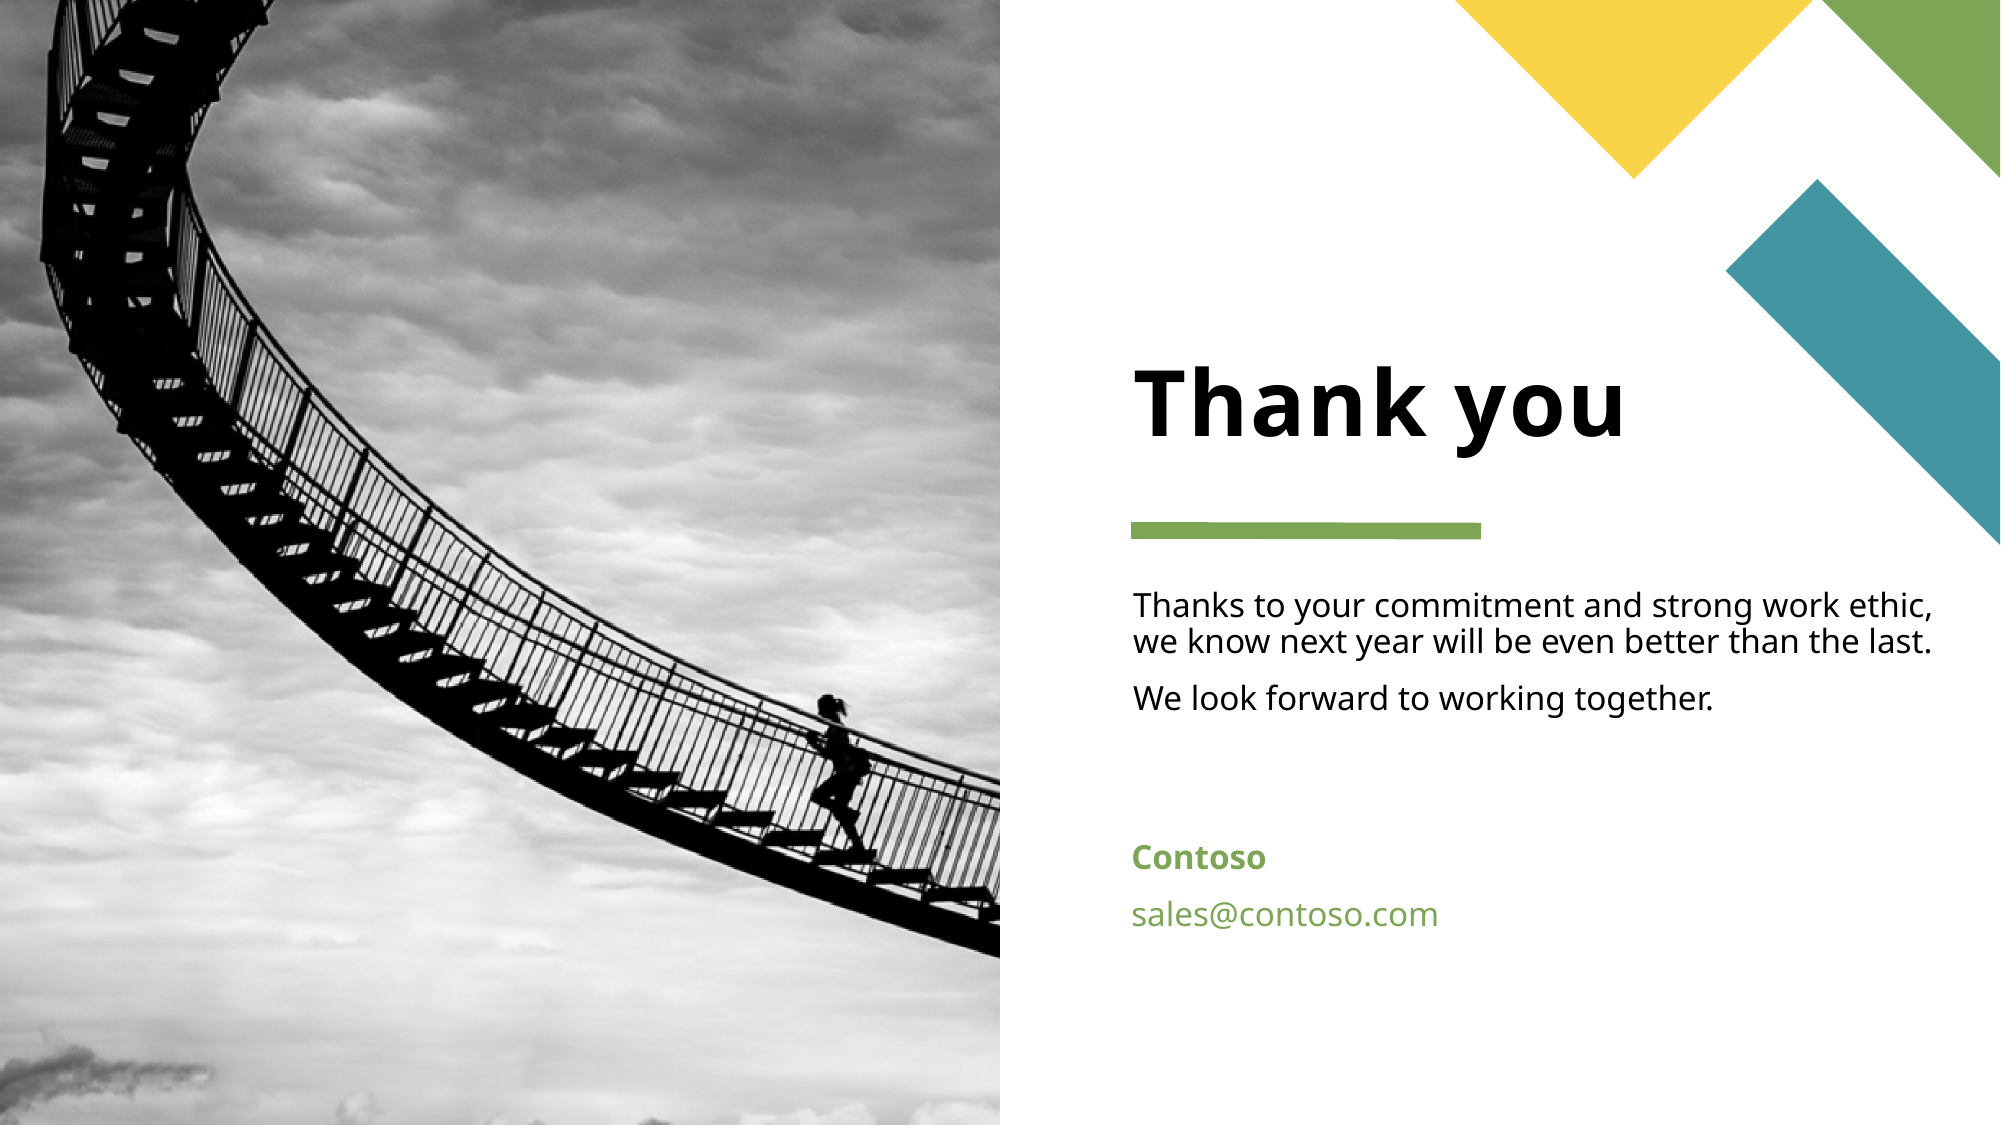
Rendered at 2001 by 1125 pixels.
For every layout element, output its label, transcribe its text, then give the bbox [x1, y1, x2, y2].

subtitle Thanks to your commitment and strong work ethic, we know next year will be even better than the last. We look forward to working together. [1133, 589, 1938, 763]
picture [0, 0, 1000, 1125]
list Contoso sales@contoso.com [1131, 836, 1938, 934]
title Thank you [1133, 356, 1938, 457]
